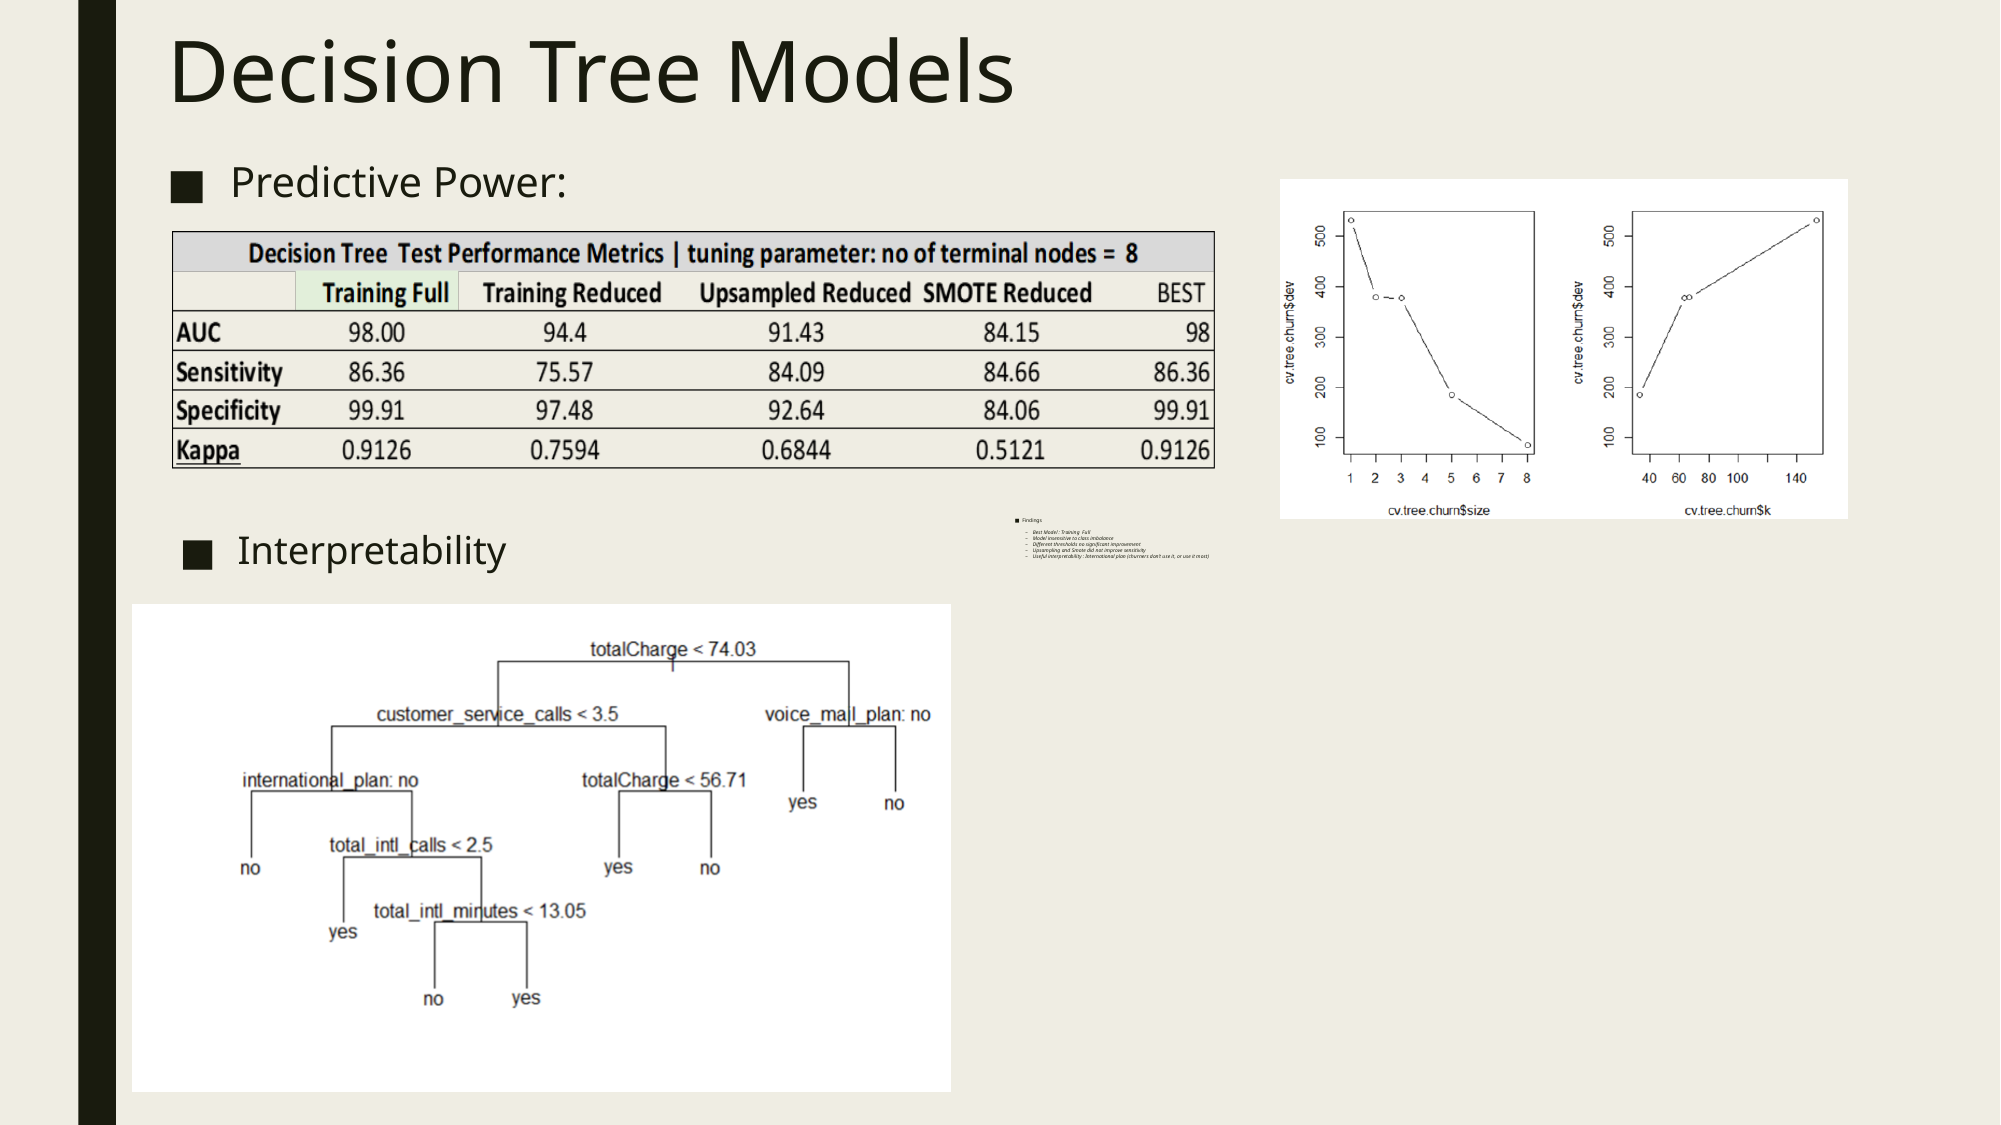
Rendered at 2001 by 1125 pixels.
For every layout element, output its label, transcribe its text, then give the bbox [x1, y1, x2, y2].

picture [132, 604, 951, 1092]
picture [1280, 179, 1848, 519]
list Predictive Power: [152, 152, 1107, 228]
picture [172, 231, 1216, 470]
text_box Interpretability [164, 505, 710, 585]
title Decision Tree Models [152, 21, 1728, 129]
text_box Findings Best Model : Training Full Model insensitive to class imbalance Different thresholds no significant improvement Upsampling and Smote did not improve sensitivity Useful interpretability : International plan (churners don’t use it, or use it most) [999, 507, 2000, 587]
